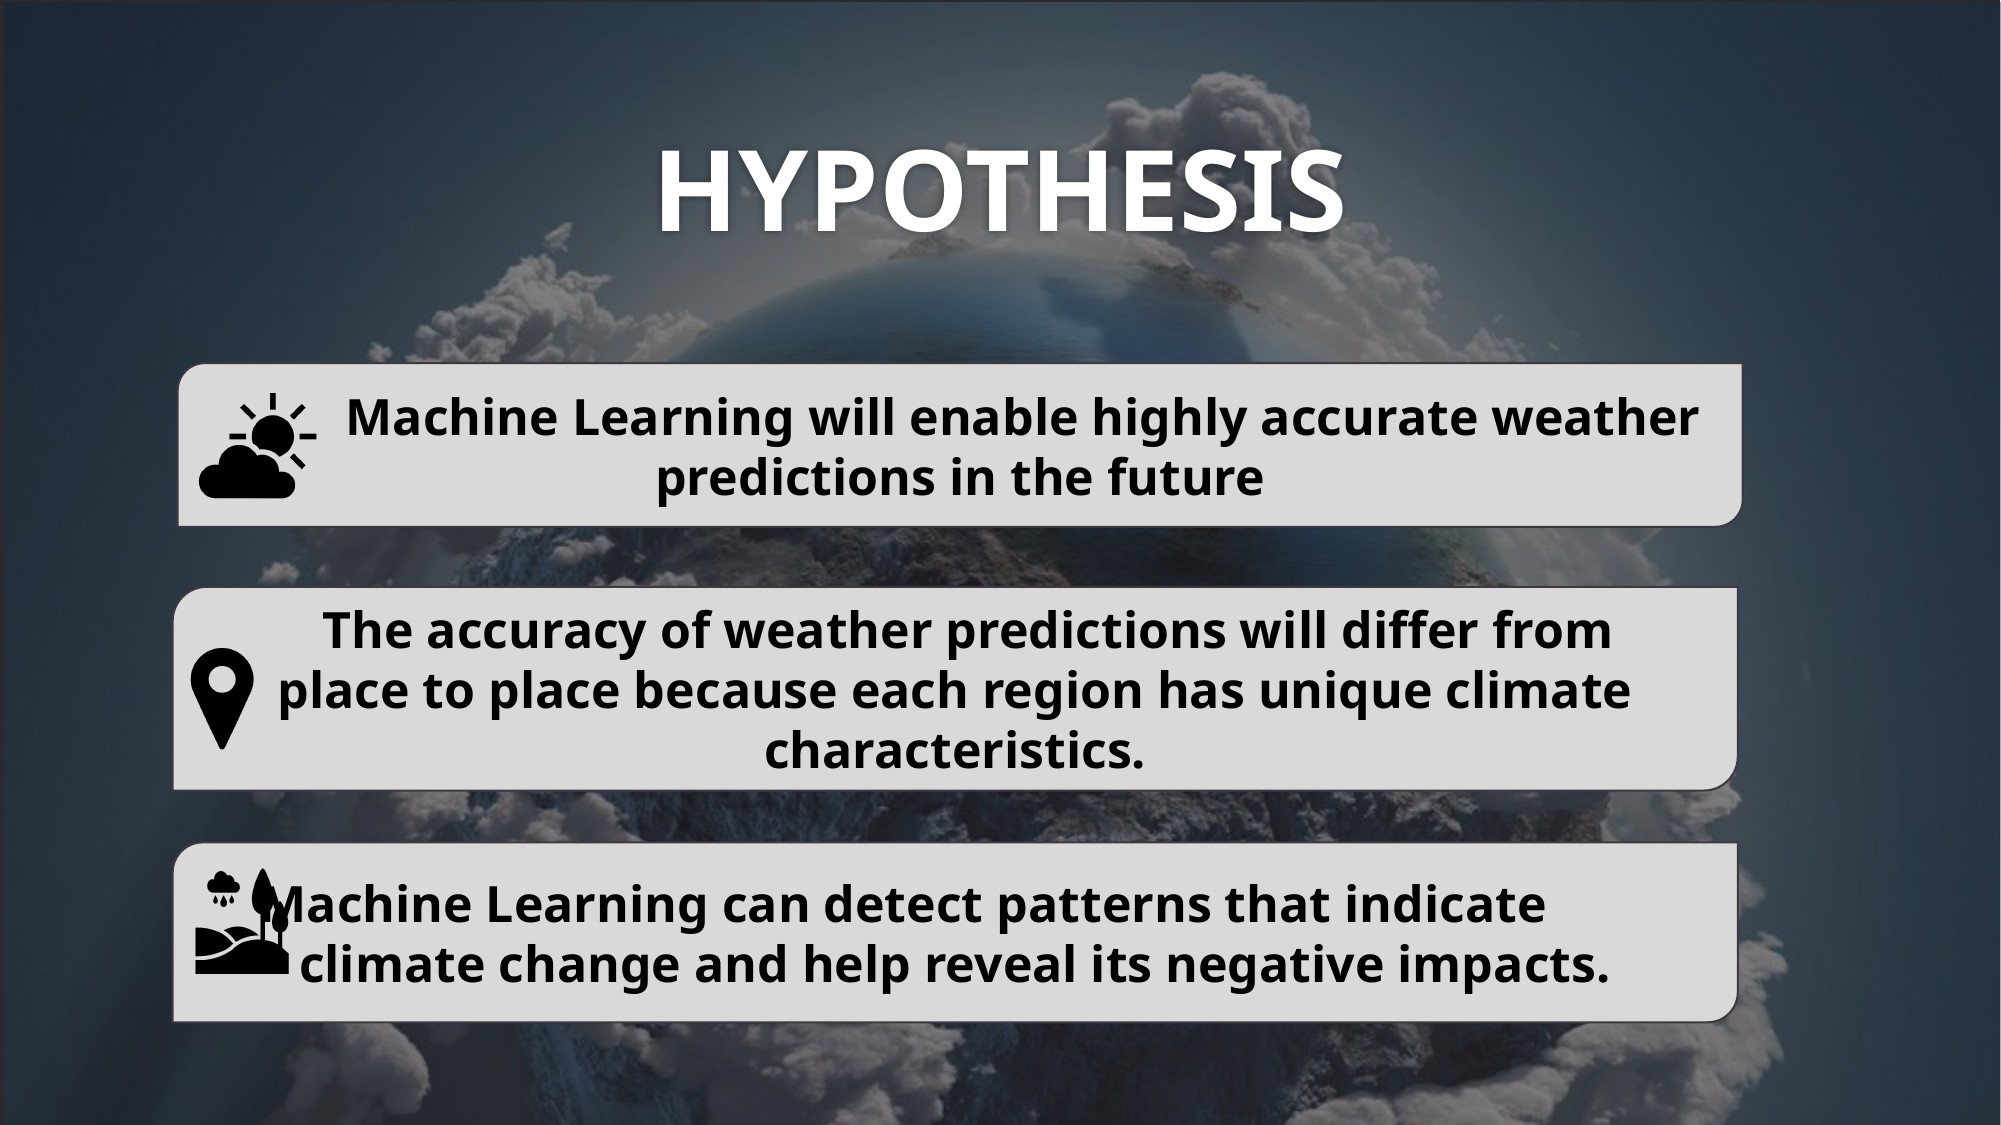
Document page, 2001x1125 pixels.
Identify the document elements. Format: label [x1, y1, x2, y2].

picture [4, 1, 2000, 1125]
text_box [928, 959, 1072, 979]
text_box [0, 0, 2000, 1125]
